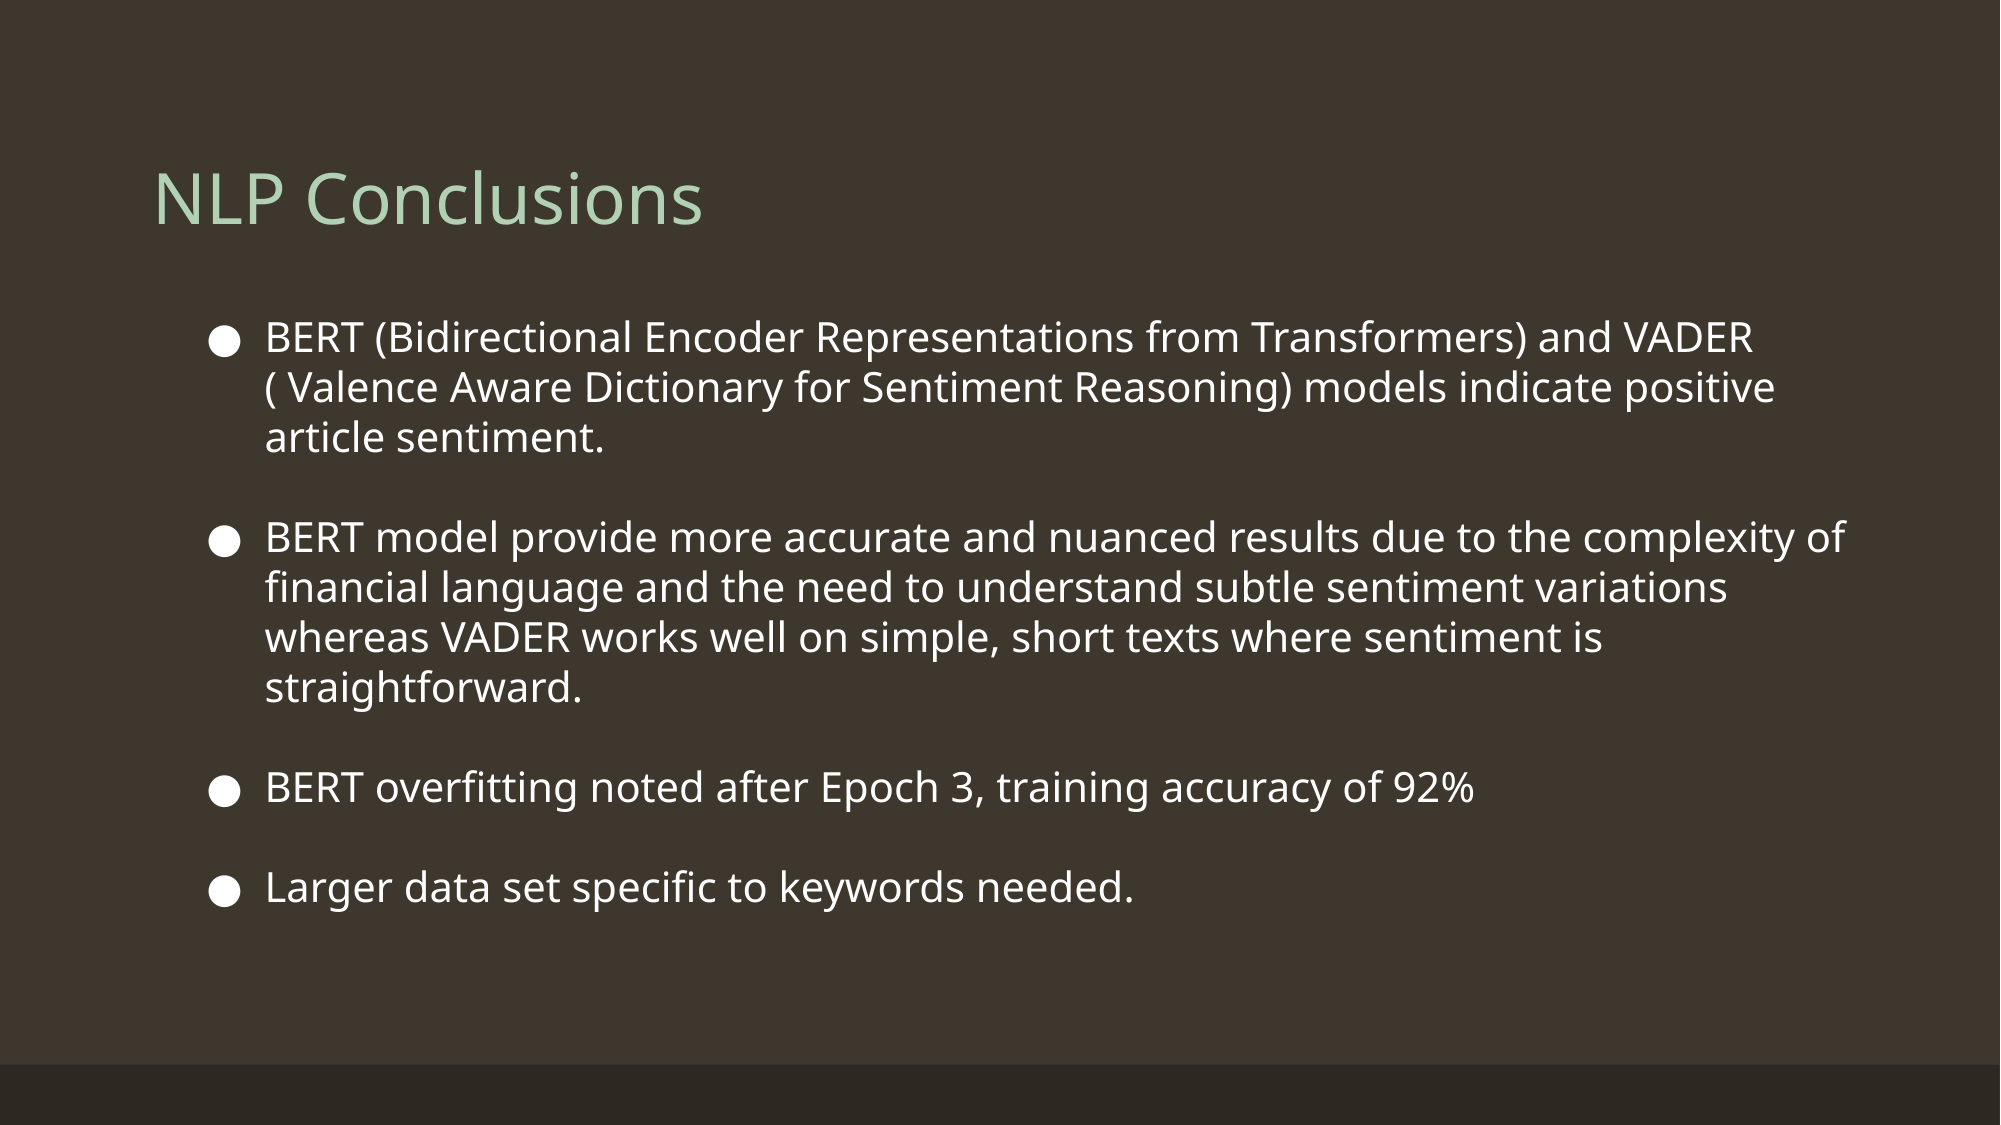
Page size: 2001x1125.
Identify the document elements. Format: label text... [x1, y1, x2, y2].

text_box BERT (Bidirectional Encoder Representations from Transformers) and VADER ( Valence Aware Dictionary for Sentiment Reasoning) models indicate positive article sentiment. BERT model provide more accurate and nuanced results due to the complexity of financial language and the need to understand subtle sentiment variations whereas VADER works well on simple, short texts where sentiment is straightforward. BERT overfitting noted after Epoch 3, training accuracy of 92% Larger data set specific to keywords needed. [174, 295, 1863, 969]
title NLP Conclusions [137, 59, 1863, 248]
